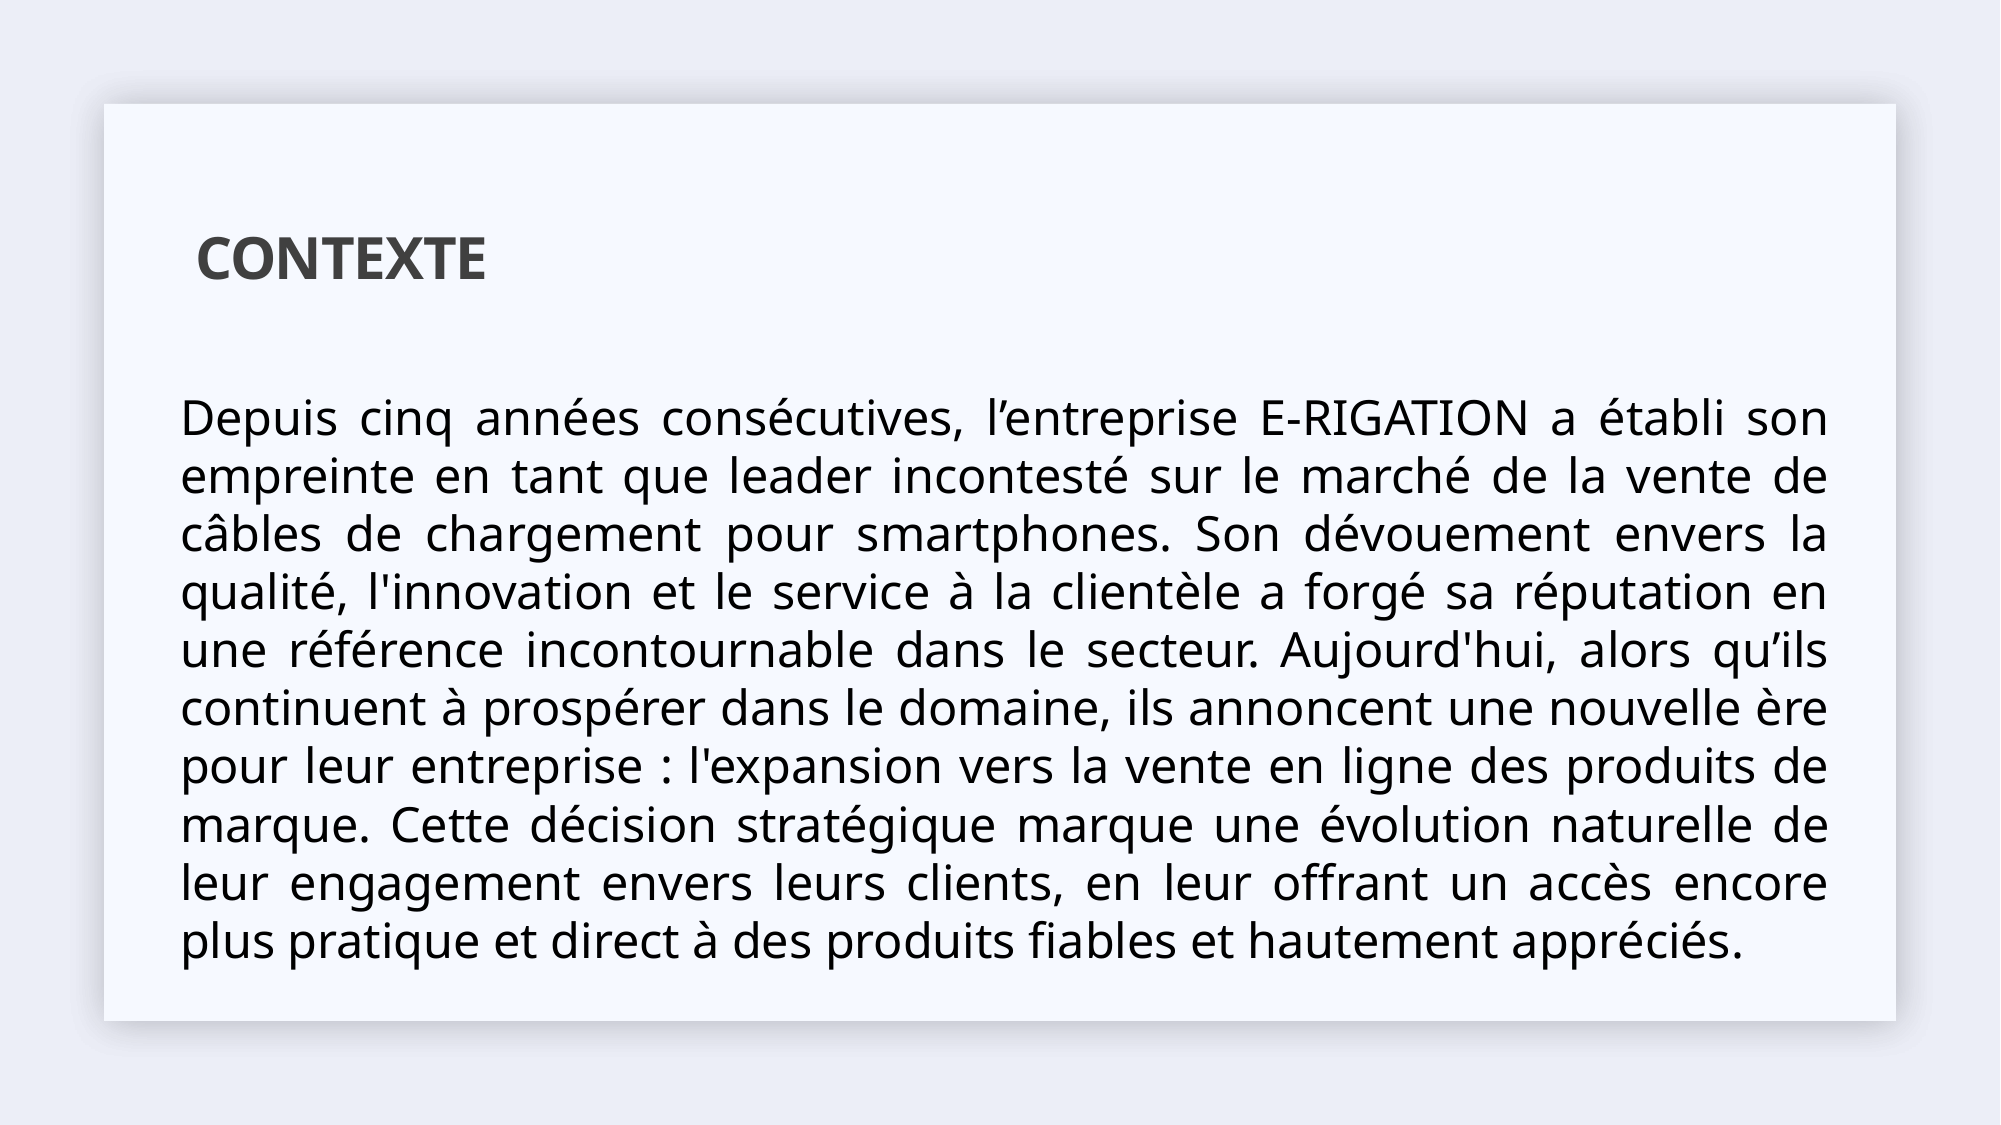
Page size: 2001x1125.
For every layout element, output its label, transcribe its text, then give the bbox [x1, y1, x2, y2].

list Depuis cinq années consécutives, l’entreprise E-RIGATION a établi son empreinte en tant que leader incontesté sur le marché de la vente de câbles de chargement pour smartphones. Son dévouement envers la qualité, l'innovation et le service à la clientèle a forgé sa réputation en une référence incontournable dans le secteur. Aujourd'hui, alors qu’ils continuent à prospérer dans le domaine, ils annoncent une nouvelle ère pour leur entreprise : l'expansion vers la vente en ligne des produits de marque. Cette décision stratégique marque une évolution naturelle de leur engagement envers leurs clients, en leur offrant un accès encore plus pratique et direct à des produits fiables et hautement appréciés. [180, 379, 1830, 996]
title CONTEXTE [180, 154, 1830, 367]
